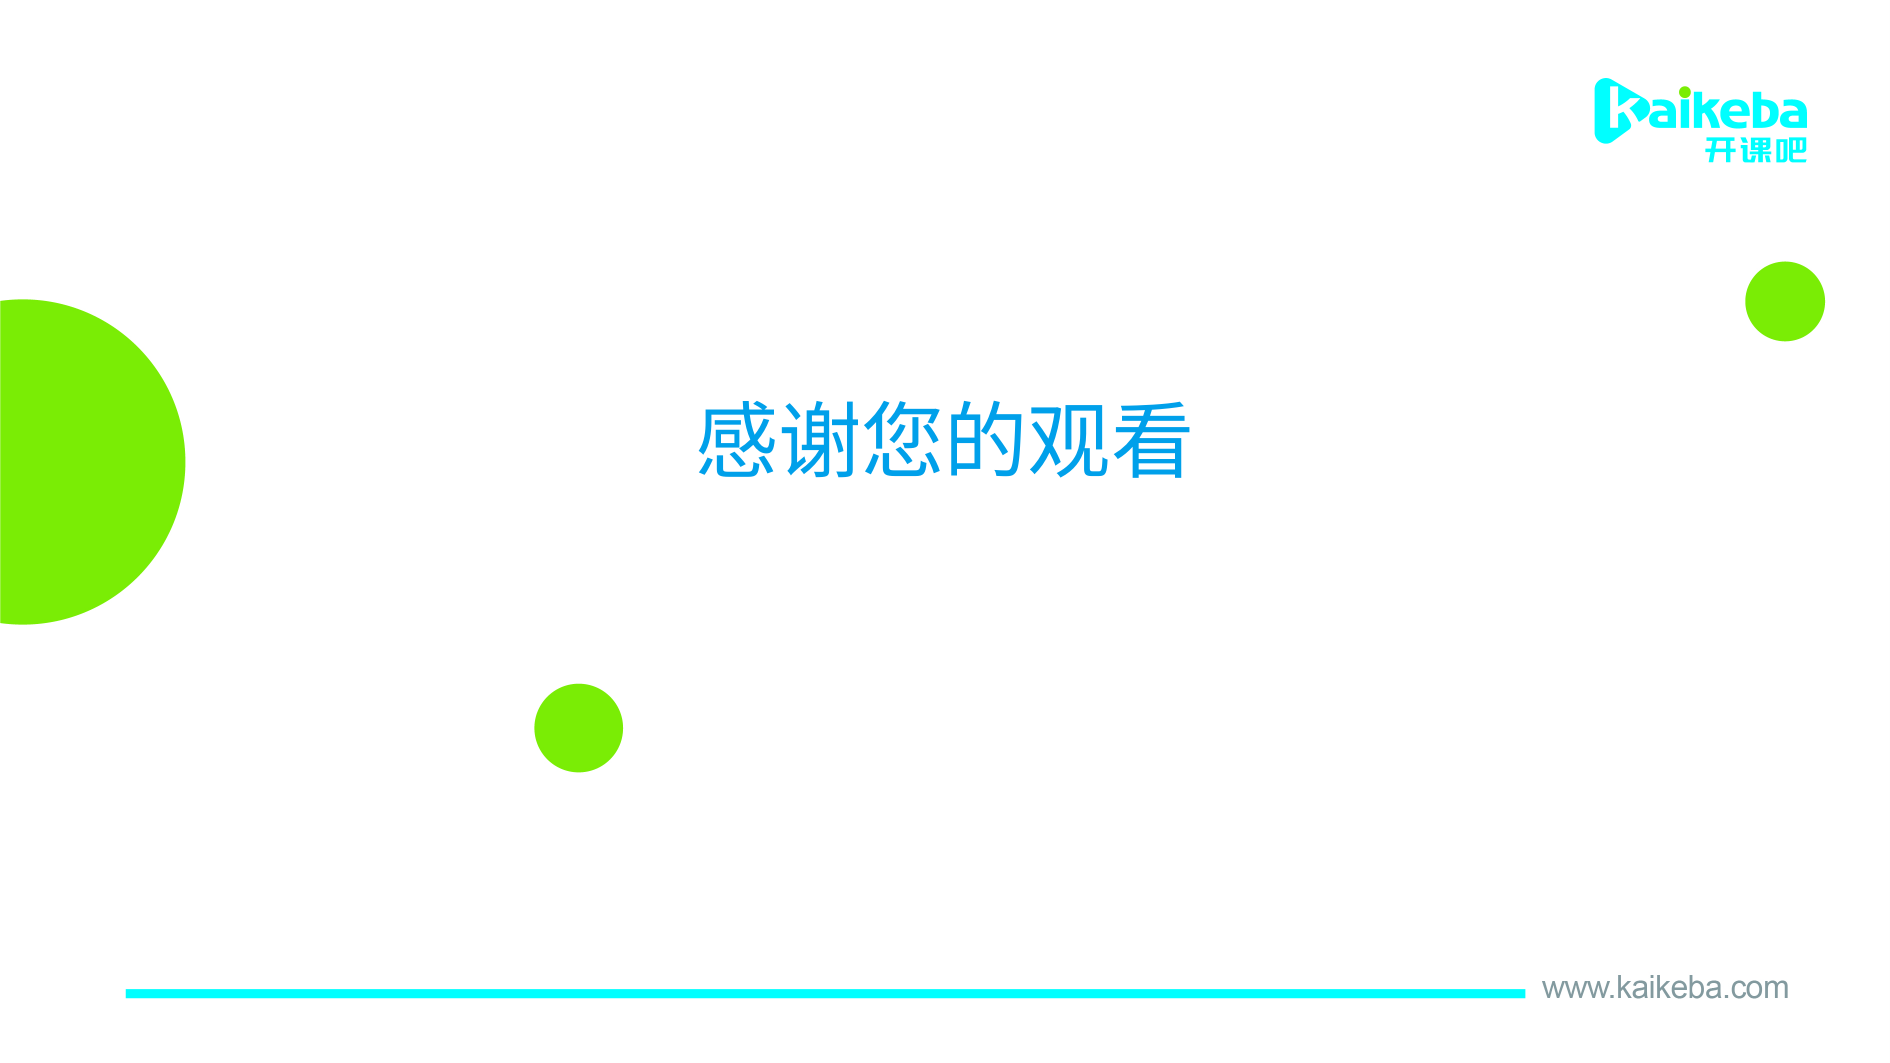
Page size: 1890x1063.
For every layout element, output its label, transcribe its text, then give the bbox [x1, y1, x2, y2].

picture [0, 0, 1890, 1063]
text_box 感谢您的观看 [311, 380, 1579, 496]
